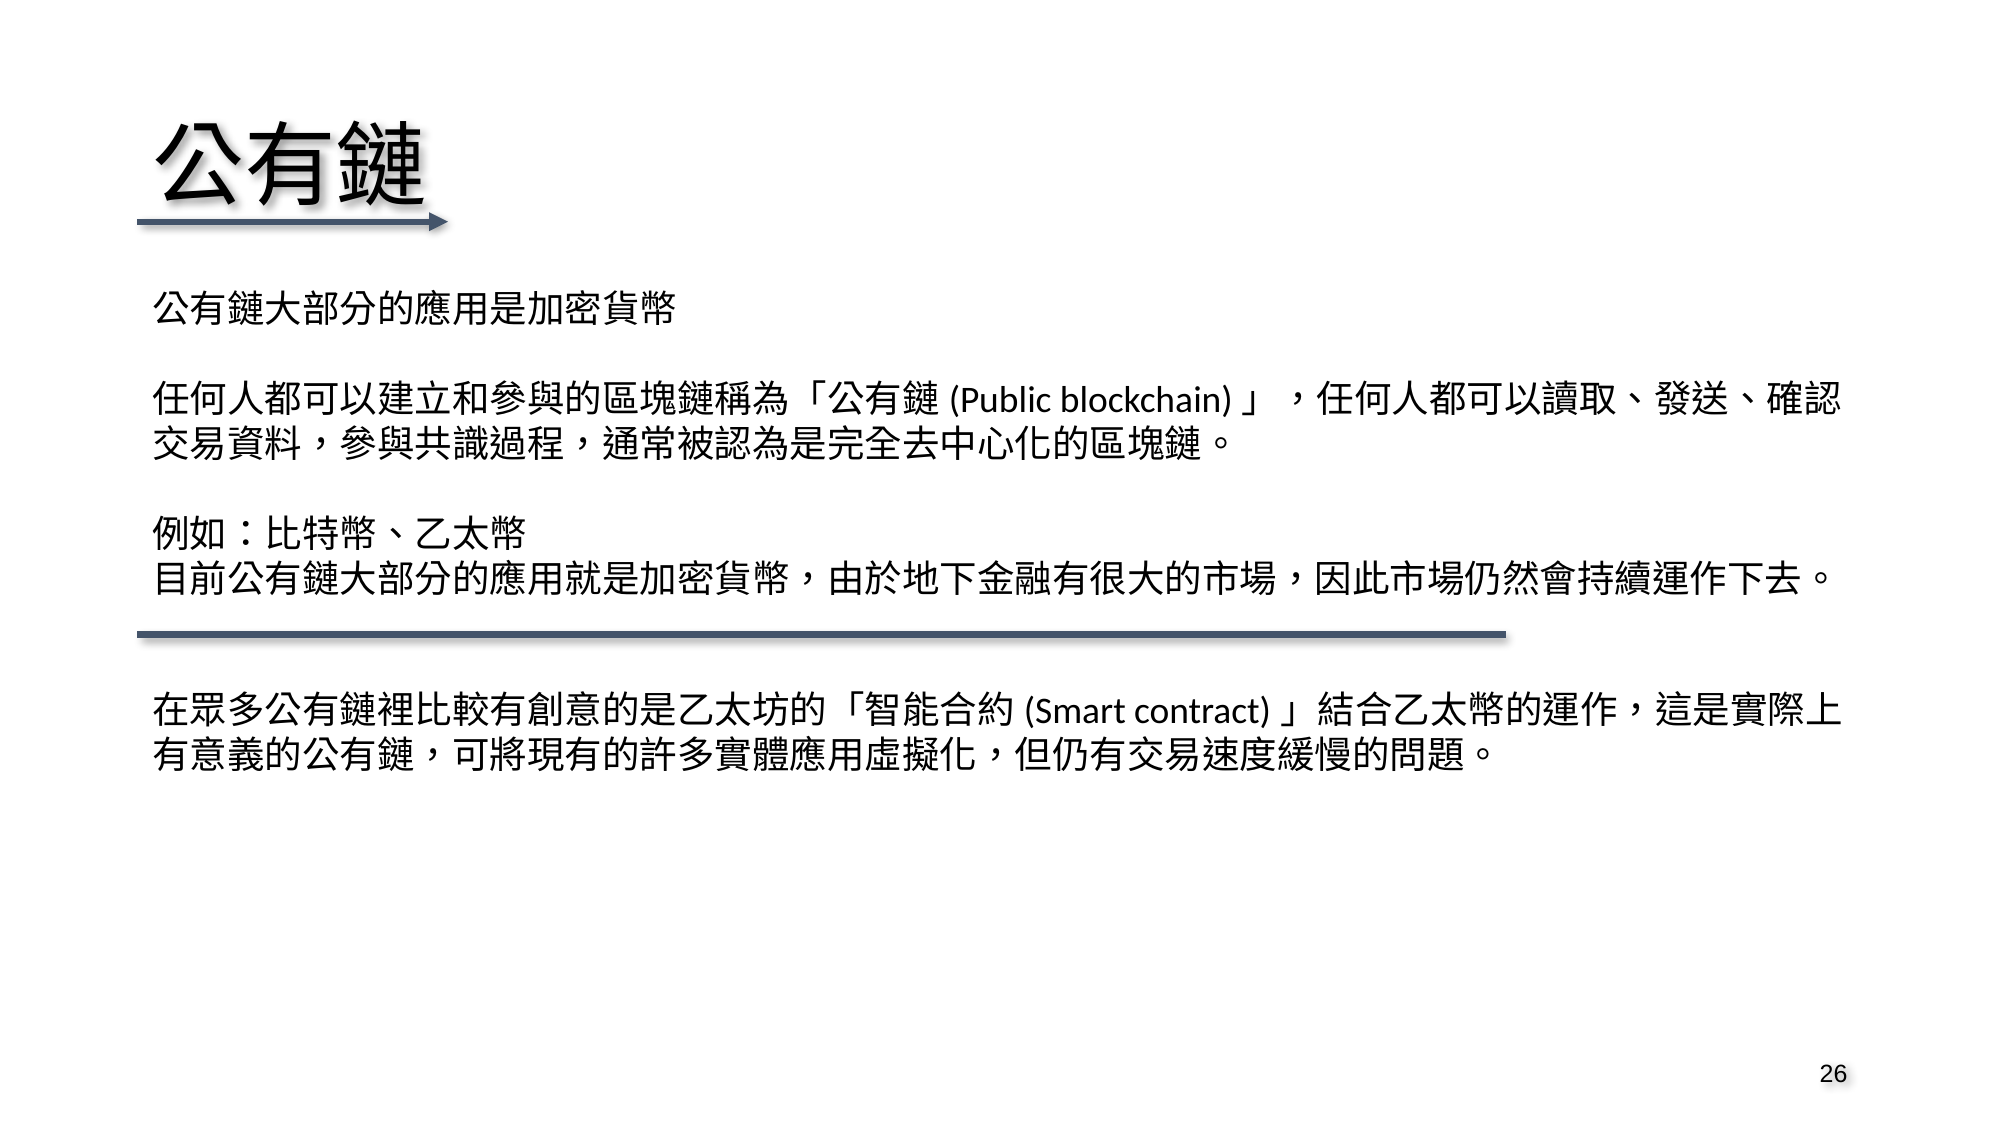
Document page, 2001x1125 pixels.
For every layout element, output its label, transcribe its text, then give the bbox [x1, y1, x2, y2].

text_box 在眾多公有鏈裡比較有創意的是乙太坊的「智能合約(Smart contract)」結合乙太幣的運作，這是實際上有意義的公有鏈，可將現有的許多實體應用虛擬化，但仍有交易速度緩慢的問題。 [137, 679, 1863, 874]
title 公有鏈 [137, 59, 1863, 277]
text_box 公有鏈大部分的應用是加密貨幣 任何人都可以建立和參與的區塊鏈稱為「公有鏈(Public blockchain)」，任何人都可以讀取、發送、確認交易資料，參與共識過程，通常被認為是完全去中心化的區塊鏈。 例如：比特幣、乙太幣 目前公有鏈大部分的應用就是加密貨幣，由於地下金融有很大的市場，因此市場仍然會持續運作下去。 [137, 277, 1863, 607]
slide_number 26 [1761, 1042, 1863, 1103]
